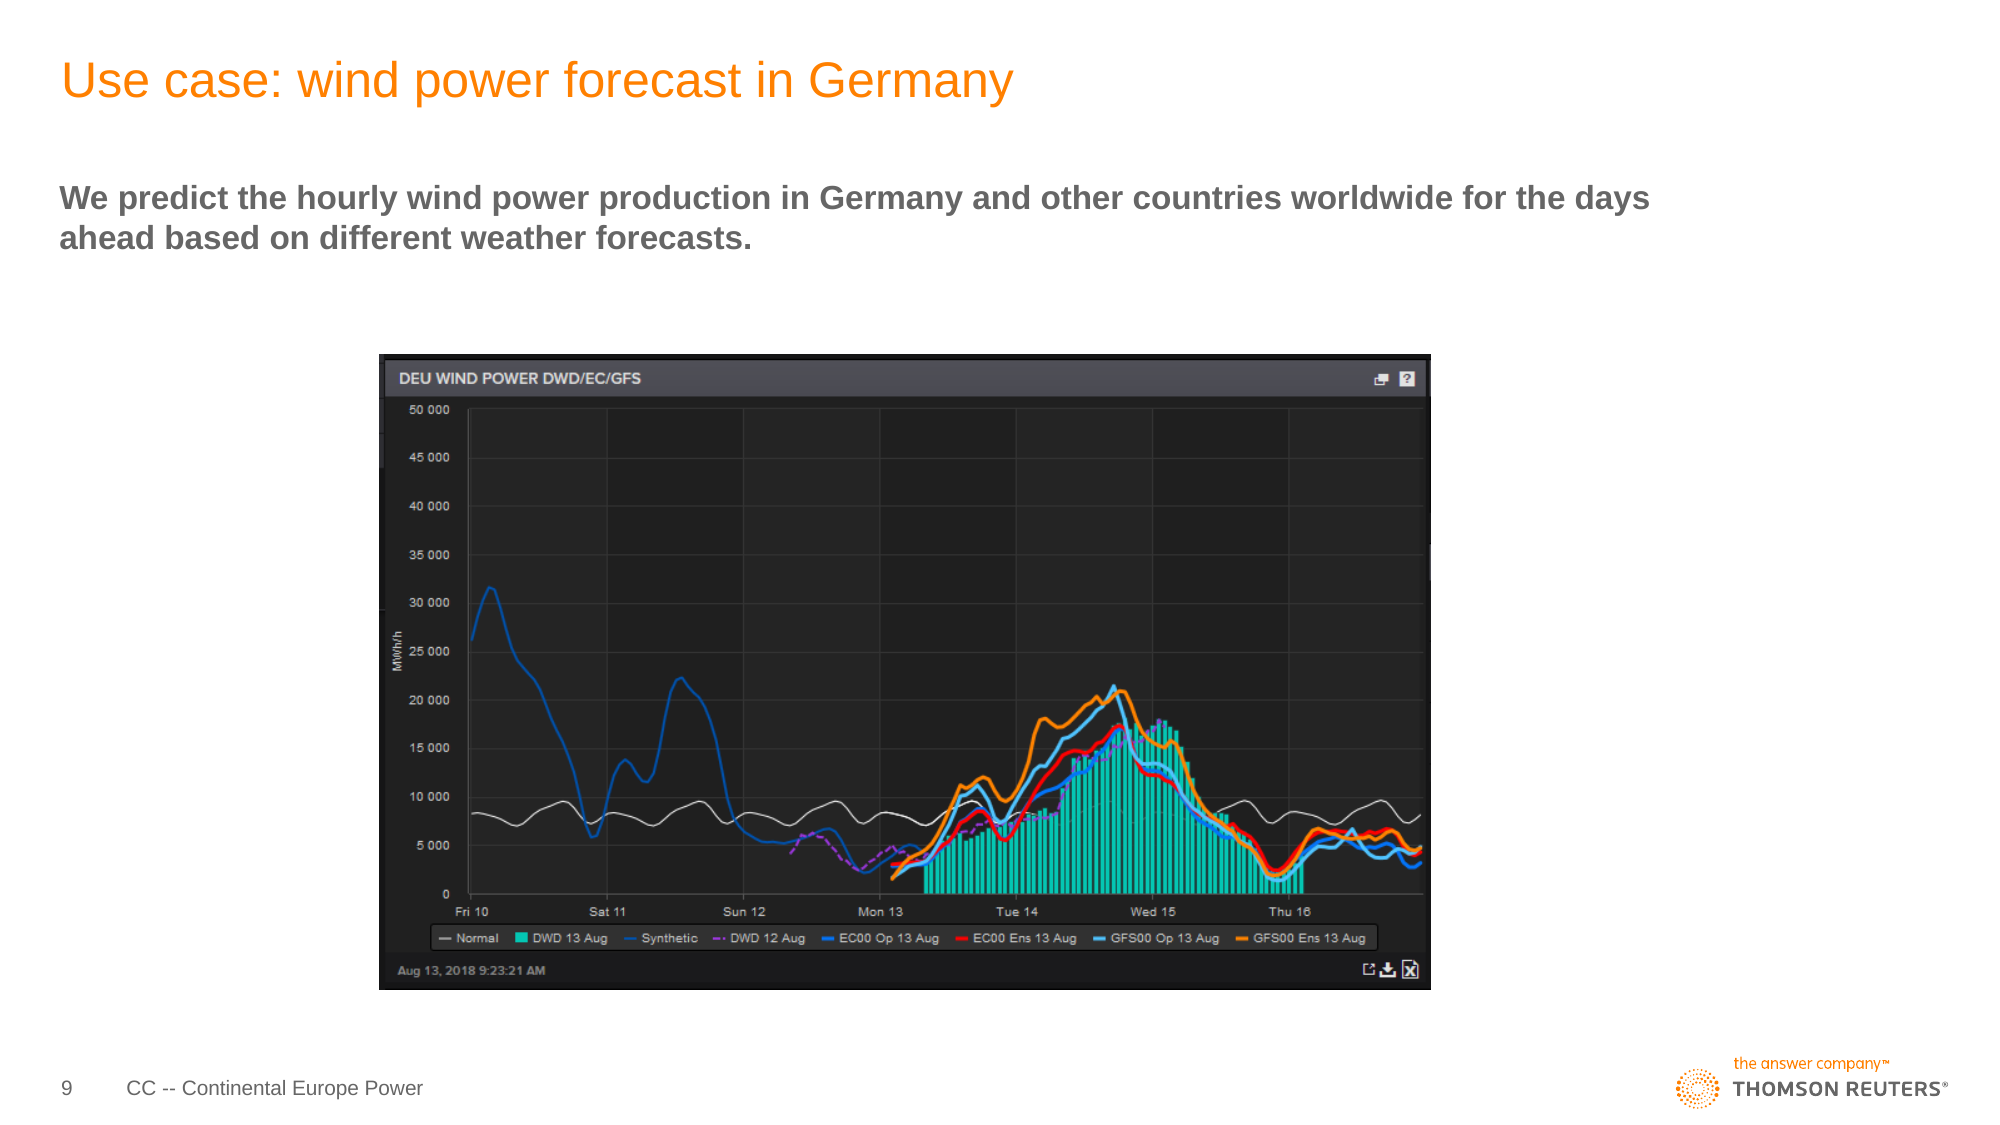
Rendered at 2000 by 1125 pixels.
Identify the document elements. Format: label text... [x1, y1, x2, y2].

slide_number 9 [61, 1074, 125, 1125]
footer CC -- Continental Europe Power [126, 1074, 1000, 1125]
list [379, 354, 1432, 991]
title Use case: wind power forecast in Germany [61, 47, 1750, 118]
list We predict the hourly wind power production in Germany and other countries worldwide for the days ahead based on different weather forecasts. [59, 176, 1748, 314]
